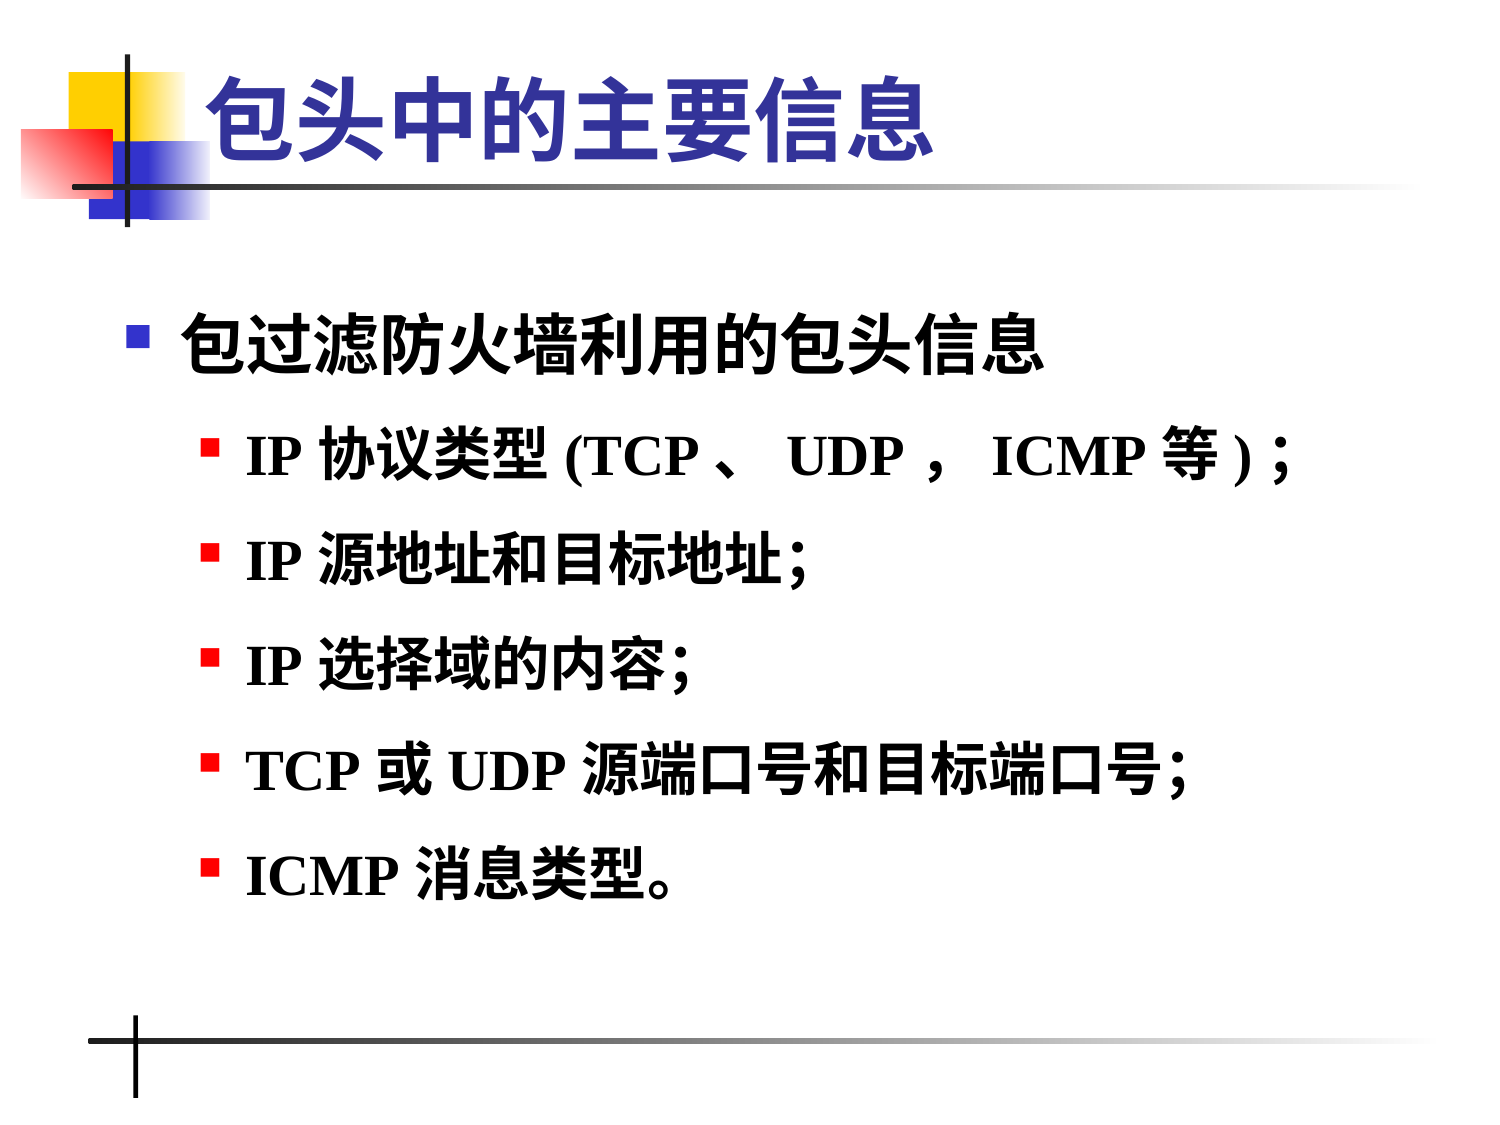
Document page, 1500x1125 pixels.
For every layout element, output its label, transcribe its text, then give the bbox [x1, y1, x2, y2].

list 包过滤防火墙利用的包头信息 IP协议类型(TCP、UDP，ICMP等)； IP源地址和目标地址； IP选择域的内容； TCP或UDP源端口号和目标端口号； ICMP消息类型。 [107, 254, 1384, 931]
title 包头中的主要信息 [188, 23, 1468, 181]
